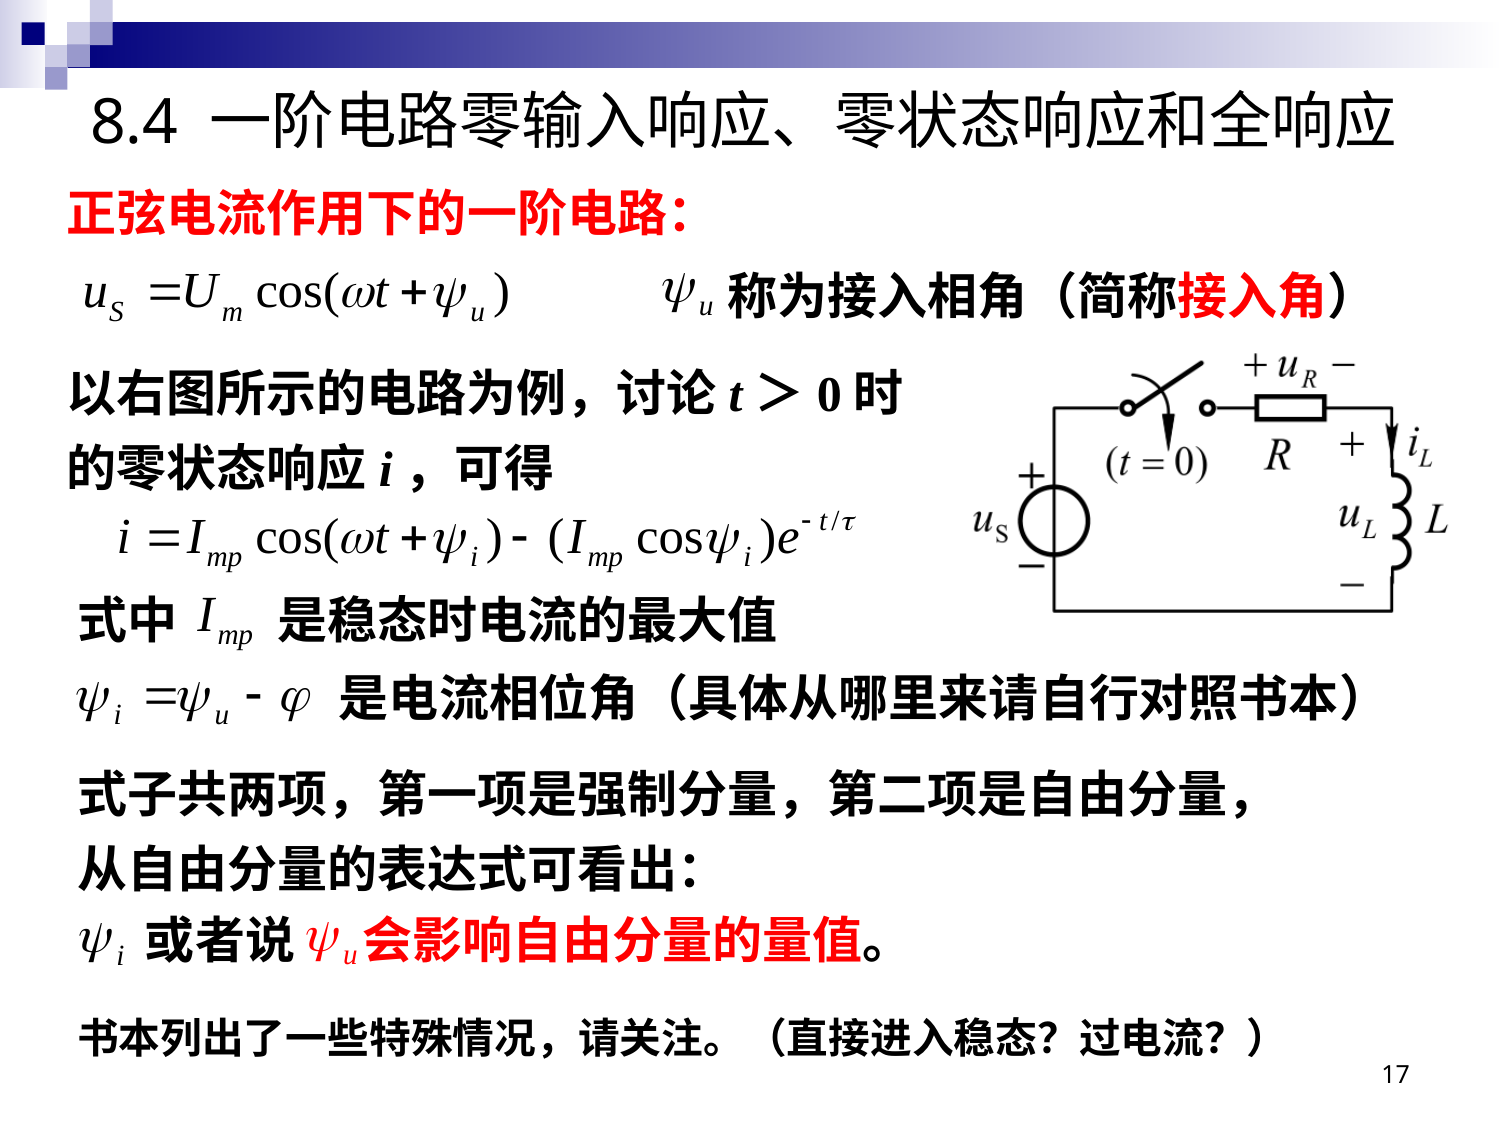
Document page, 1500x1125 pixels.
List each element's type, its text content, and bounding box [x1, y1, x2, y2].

text_box 是稳态时电流的最大值 [263, 584, 871, 656]
title 8.4 一阶电路零输入响应、零状态响应和全响应 [75, 75, 1500, 163]
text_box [108, 497, 871, 584]
slide_number 17 [1074, 1025, 1425, 1100]
text_box 以右图所示的电路为例，讨论t＞0时的零状态响应i，可得 [52, 338, 928, 504]
text_box 式中 [62, 580, 186, 656]
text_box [656, 251, 728, 328]
text_box 正弦电流作用下的一阶电路： [52, 174, 1404, 250]
text_box 或者说 会影响自由分量的量值。 [372, 901, 1281, 977]
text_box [74, 901, 135, 978]
text_box 是电流相位角（具体从哪里来请自行对照书本） [324, 659, 1459, 735]
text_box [74, 257, 522, 334]
text_box 或者说 会影响自由分量的量值。 [135, 901, 301, 977]
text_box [301, 900, 372, 977]
text_box 书本列出了一些特殊情况，请关注。（直接进入稳态？过电流？） [62, 991, 1459, 1070]
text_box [186, 580, 263, 660]
picture [954, 352, 1459, 615]
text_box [71, 660, 325, 737]
text_box 式子共两项，第一项是强制分量，第二项是自由分量， 从自由分量的表达式可看出： [62, 739, 1459, 905]
text_box 称为接入相角（简称接入角） [712, 257, 1463, 333]
